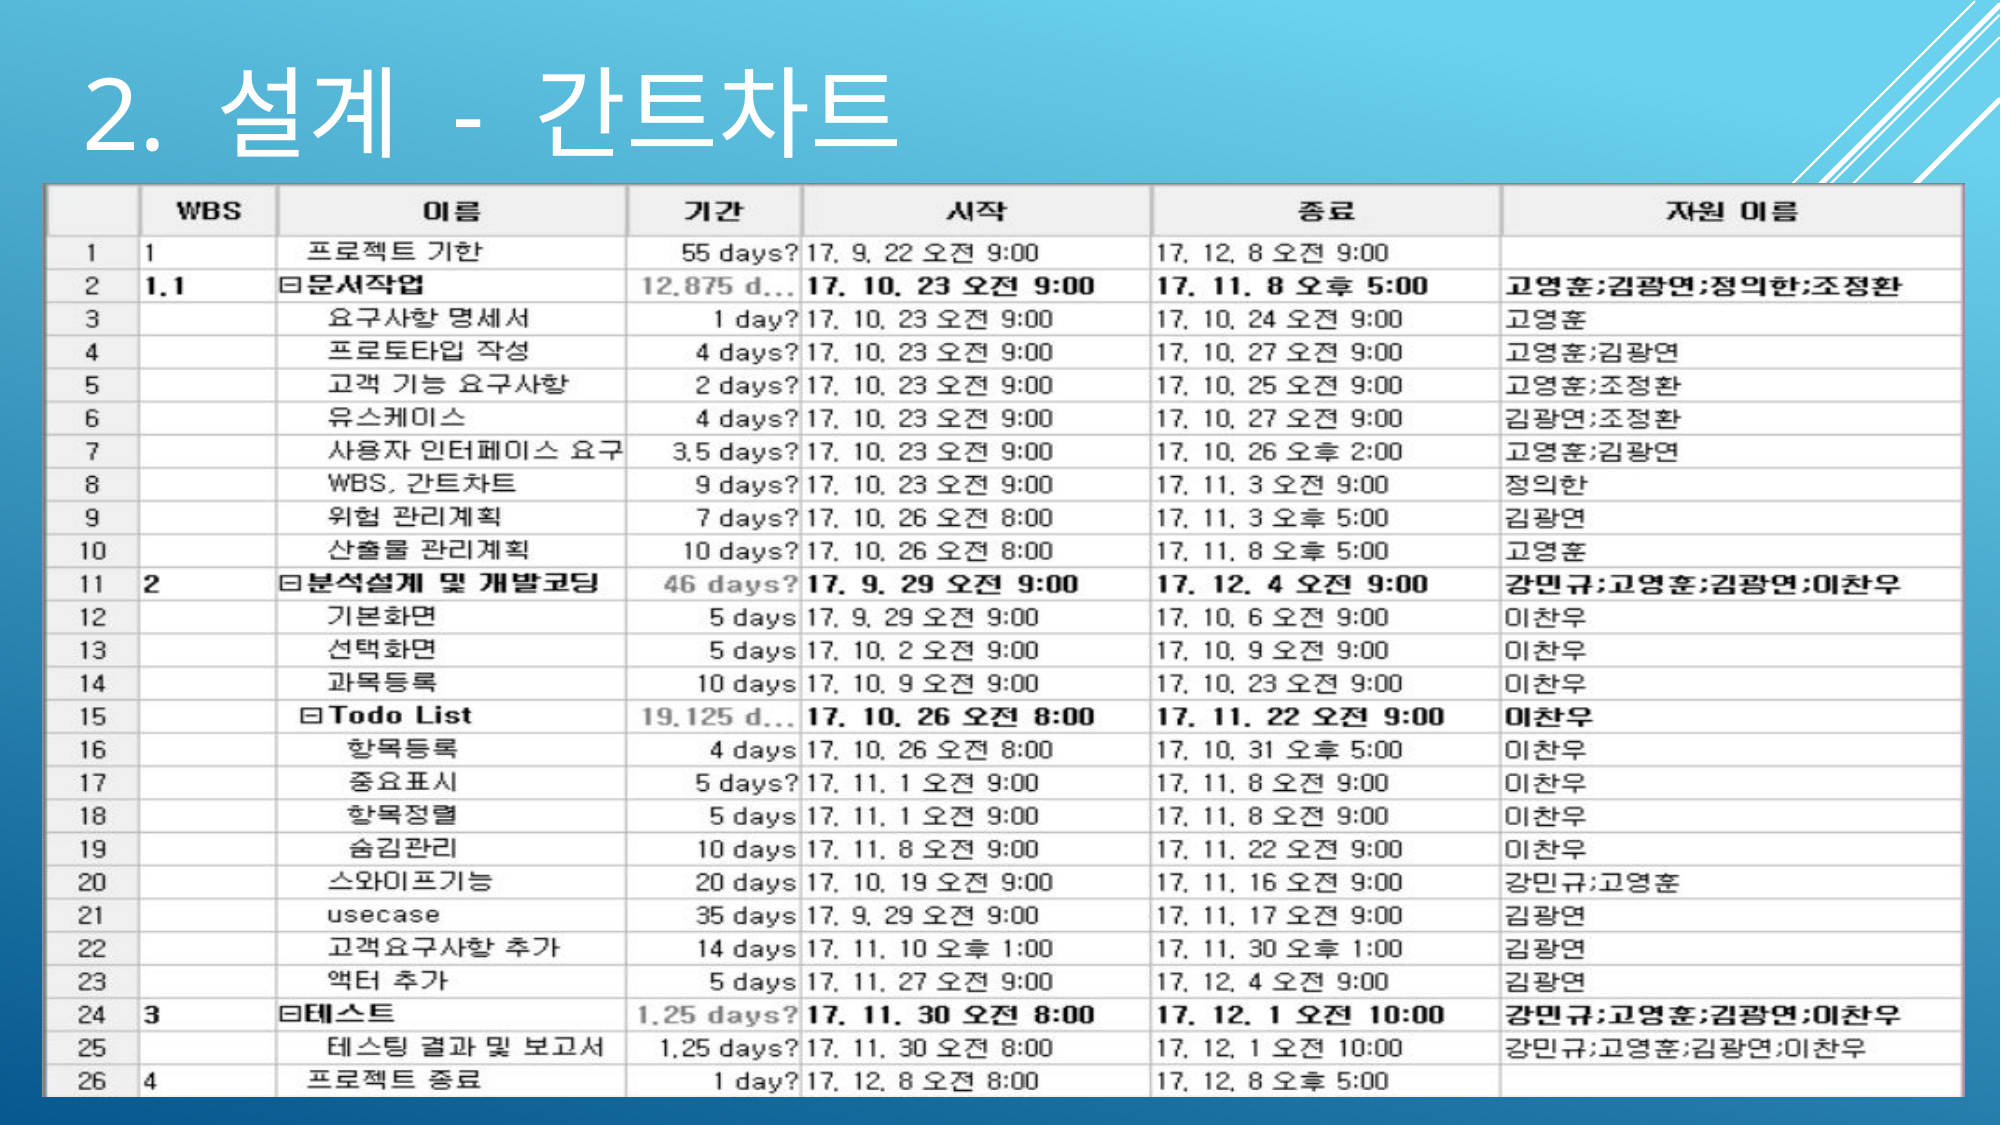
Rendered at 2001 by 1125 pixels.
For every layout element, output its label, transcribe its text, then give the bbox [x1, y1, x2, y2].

picture [42, 182, 1965, 1097]
title 2. 설계 - 간트차트 [67, 36, 1861, 179]
